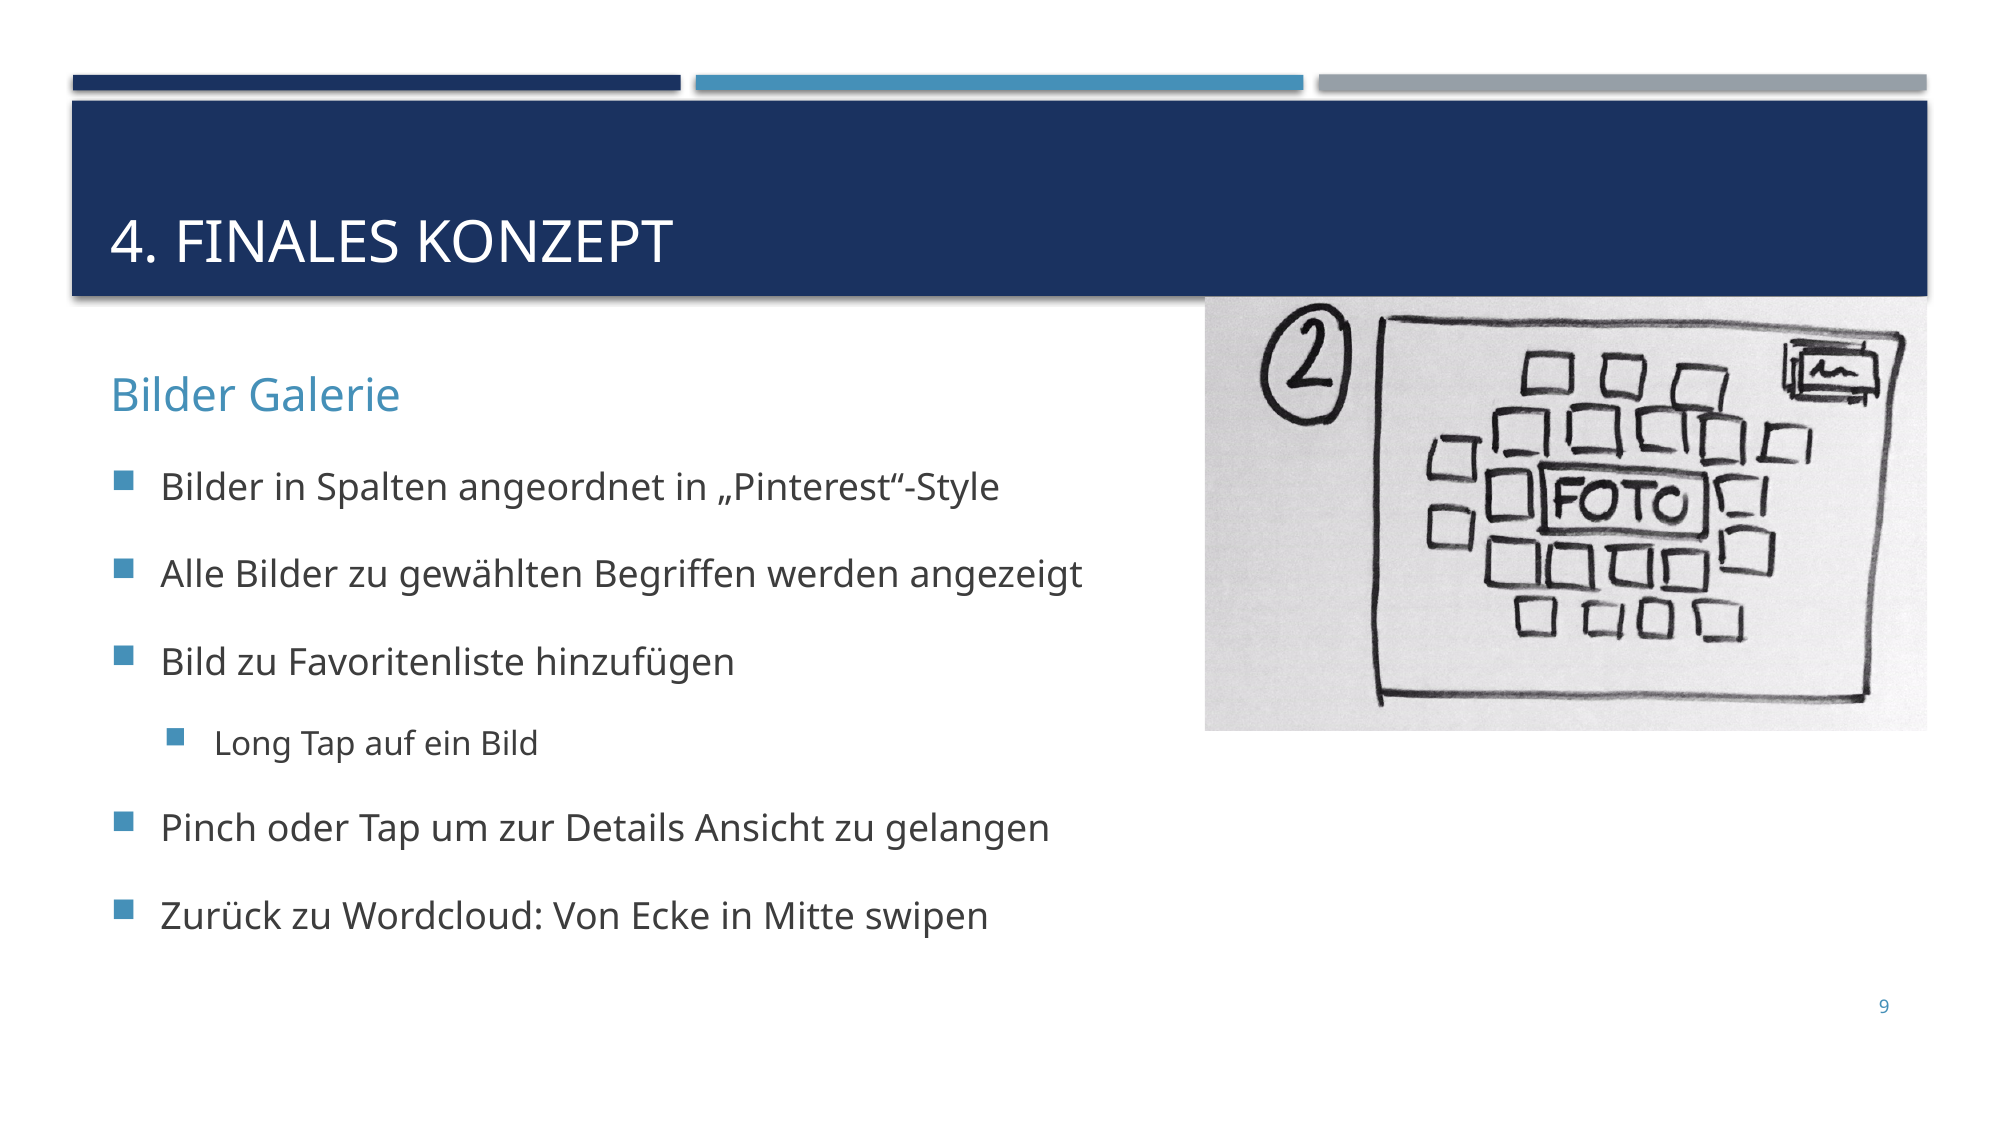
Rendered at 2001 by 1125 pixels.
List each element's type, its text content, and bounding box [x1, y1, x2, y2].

list Bilder Galerie Bilder in Spalten angeordnet in „Pinterest“-Style Alle Bilder zu gewählten Begriffen werden angezeigt Bild zu Favoritenliste hinzufügen Long Tap auf ein Bild Pinch oder Tap um zur Details Ansicht zu gelangen Zurück zu Wordcloud: Von Ecke in Mitte swipen [95, 357, 1905, 962]
slide_number 9 [1732, 977, 1905, 1037]
title 4. Finales Konzept [95, 115, 1905, 282]
picture [1204, 296, 1928, 731]
